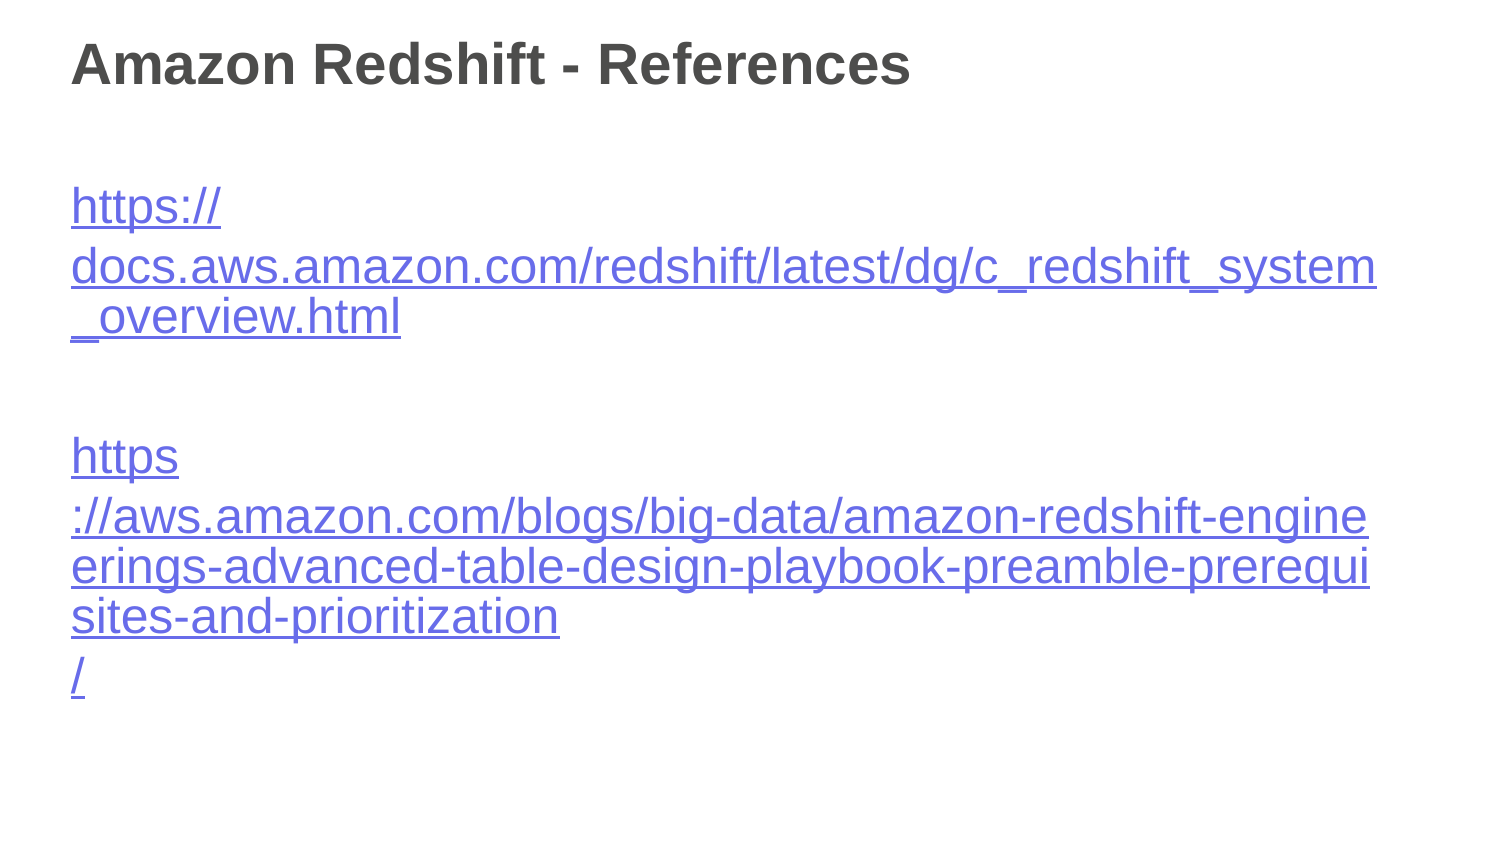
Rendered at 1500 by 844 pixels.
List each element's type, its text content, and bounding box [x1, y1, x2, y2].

list https://docs.aws.amazon.com/redshift/latest/dg/c_redshift_system_overview.html https://aws.amazon.com/blogs/big-data/amazon-redshift-engineerings-advanced-table-design-playbook-preamble-prerequisites-and-prioritization/ [55, 165, 1402, 749]
title Amazon Redshift - References [55, 18, 1402, 109]
